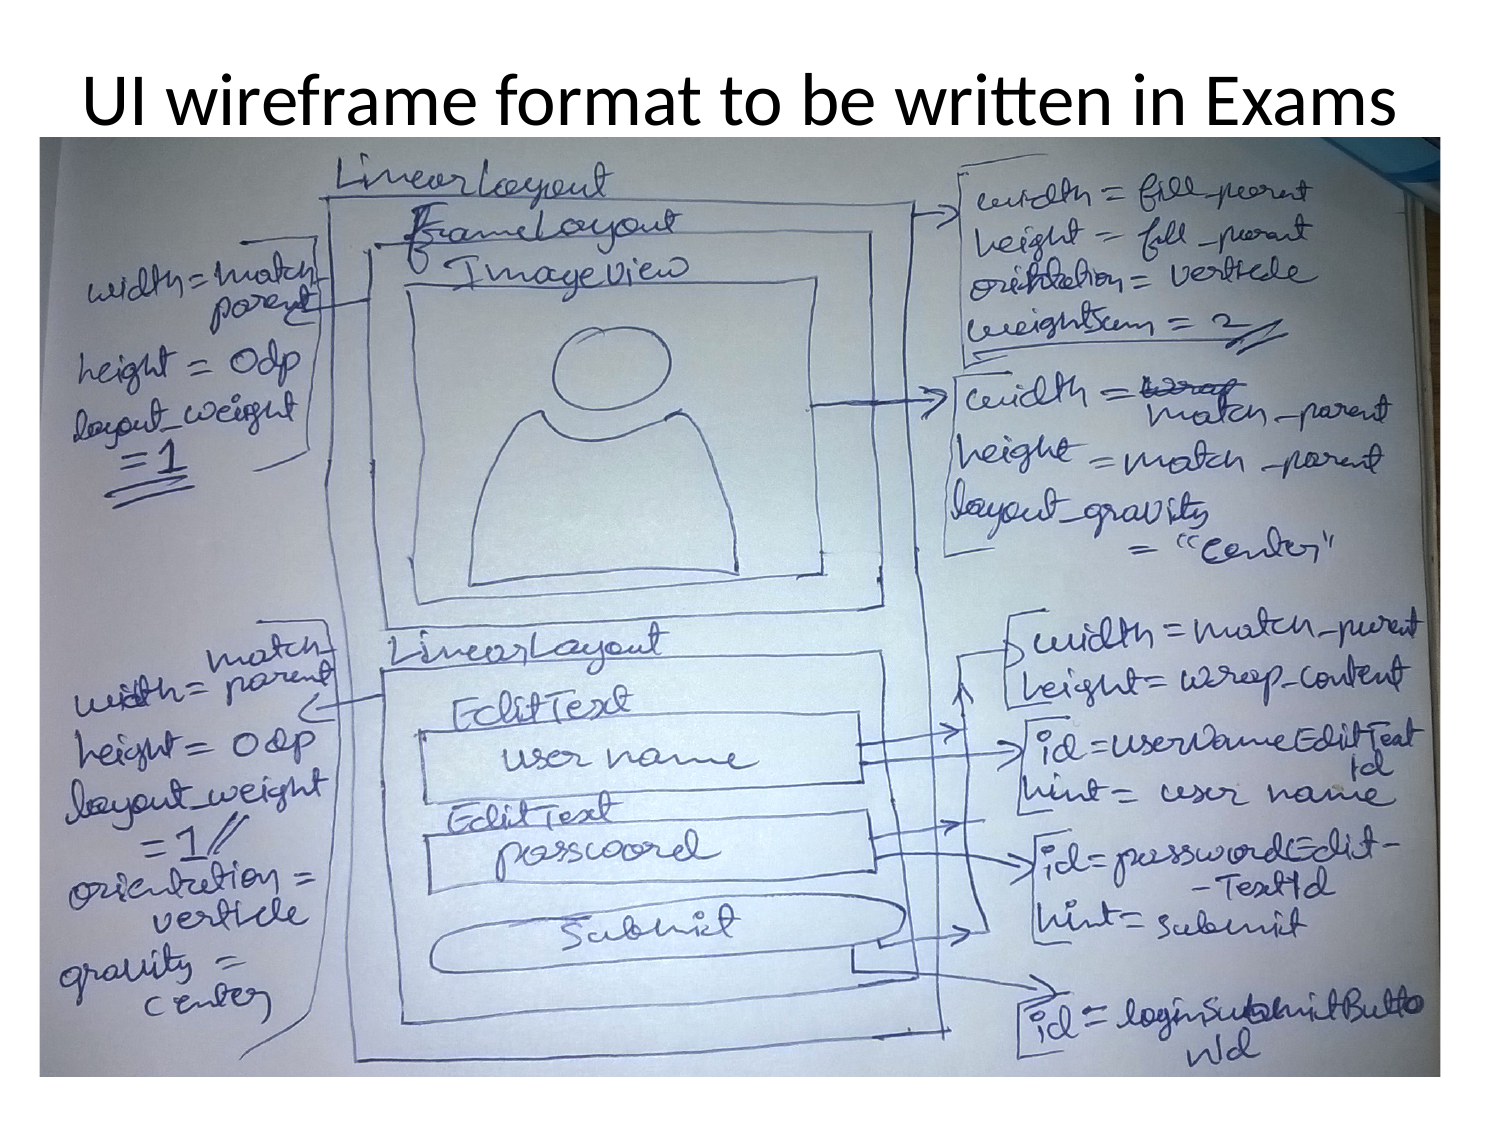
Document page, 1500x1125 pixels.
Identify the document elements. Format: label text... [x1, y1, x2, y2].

picture [39, 137, 1441, 1078]
title UI wireframe format to be written in Exams [65, 1, 1416, 135]
